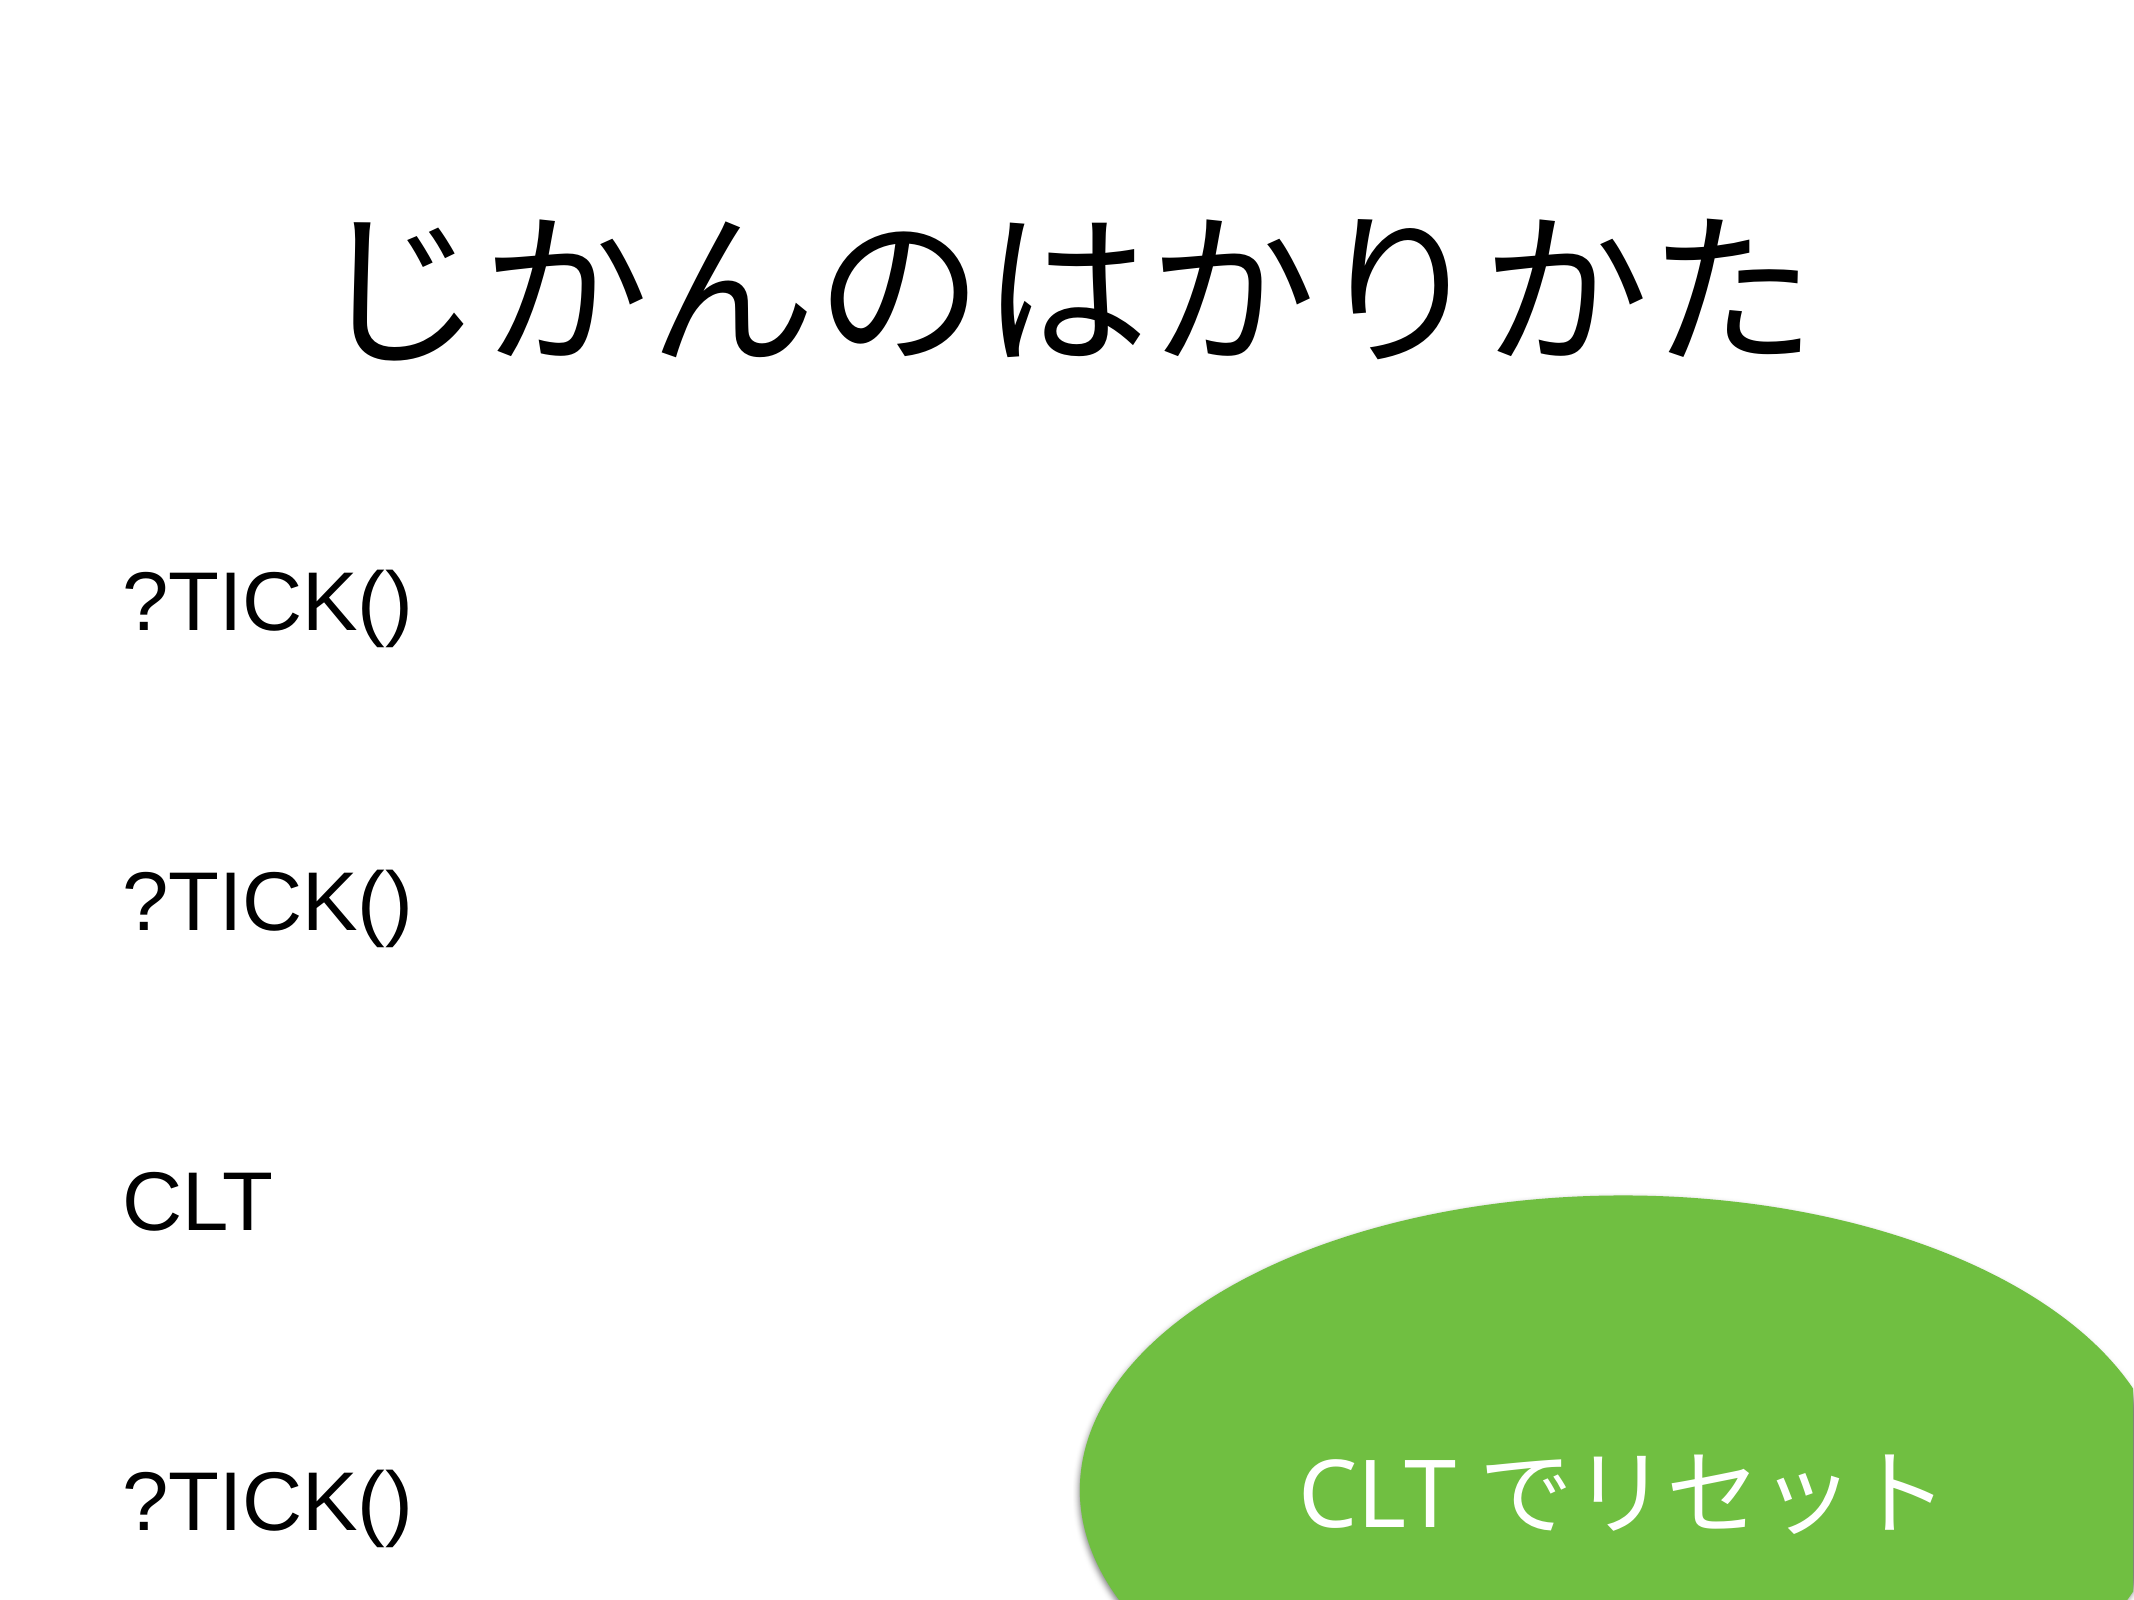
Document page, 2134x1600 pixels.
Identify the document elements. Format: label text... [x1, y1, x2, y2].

text_box ?TICK() ?TICK() CLT ?TICK() [113, 489, 2134, 1556]
title じかんのはかりかた [21, 107, 2113, 463]
text_box CLTでリセット [1079, 1195, 2134, 1600]
